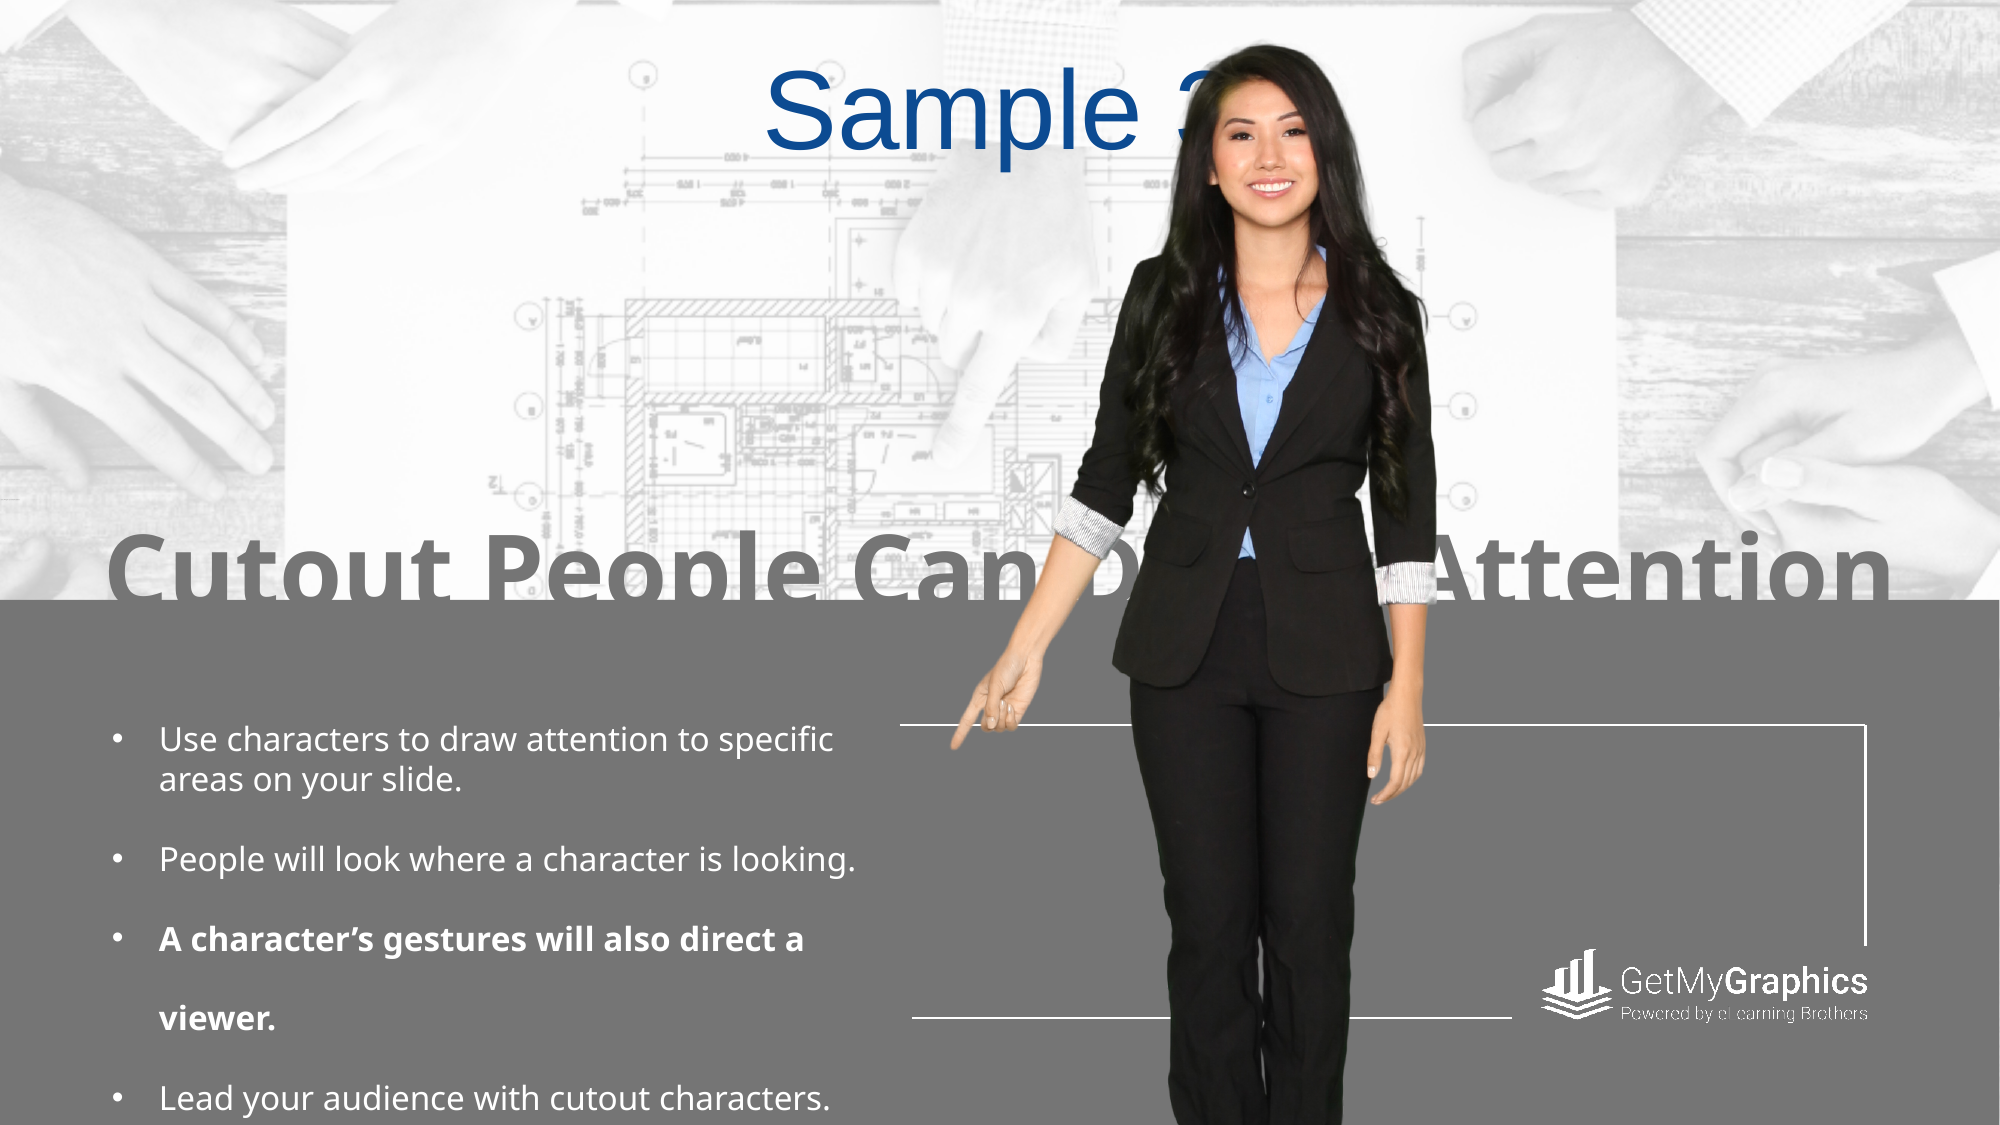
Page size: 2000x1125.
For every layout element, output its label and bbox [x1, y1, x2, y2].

picture [0, 0, 2000, 1125]
text_box [1442, 710, 1866, 1050]
text_box [96, 710, 943, 1050]
